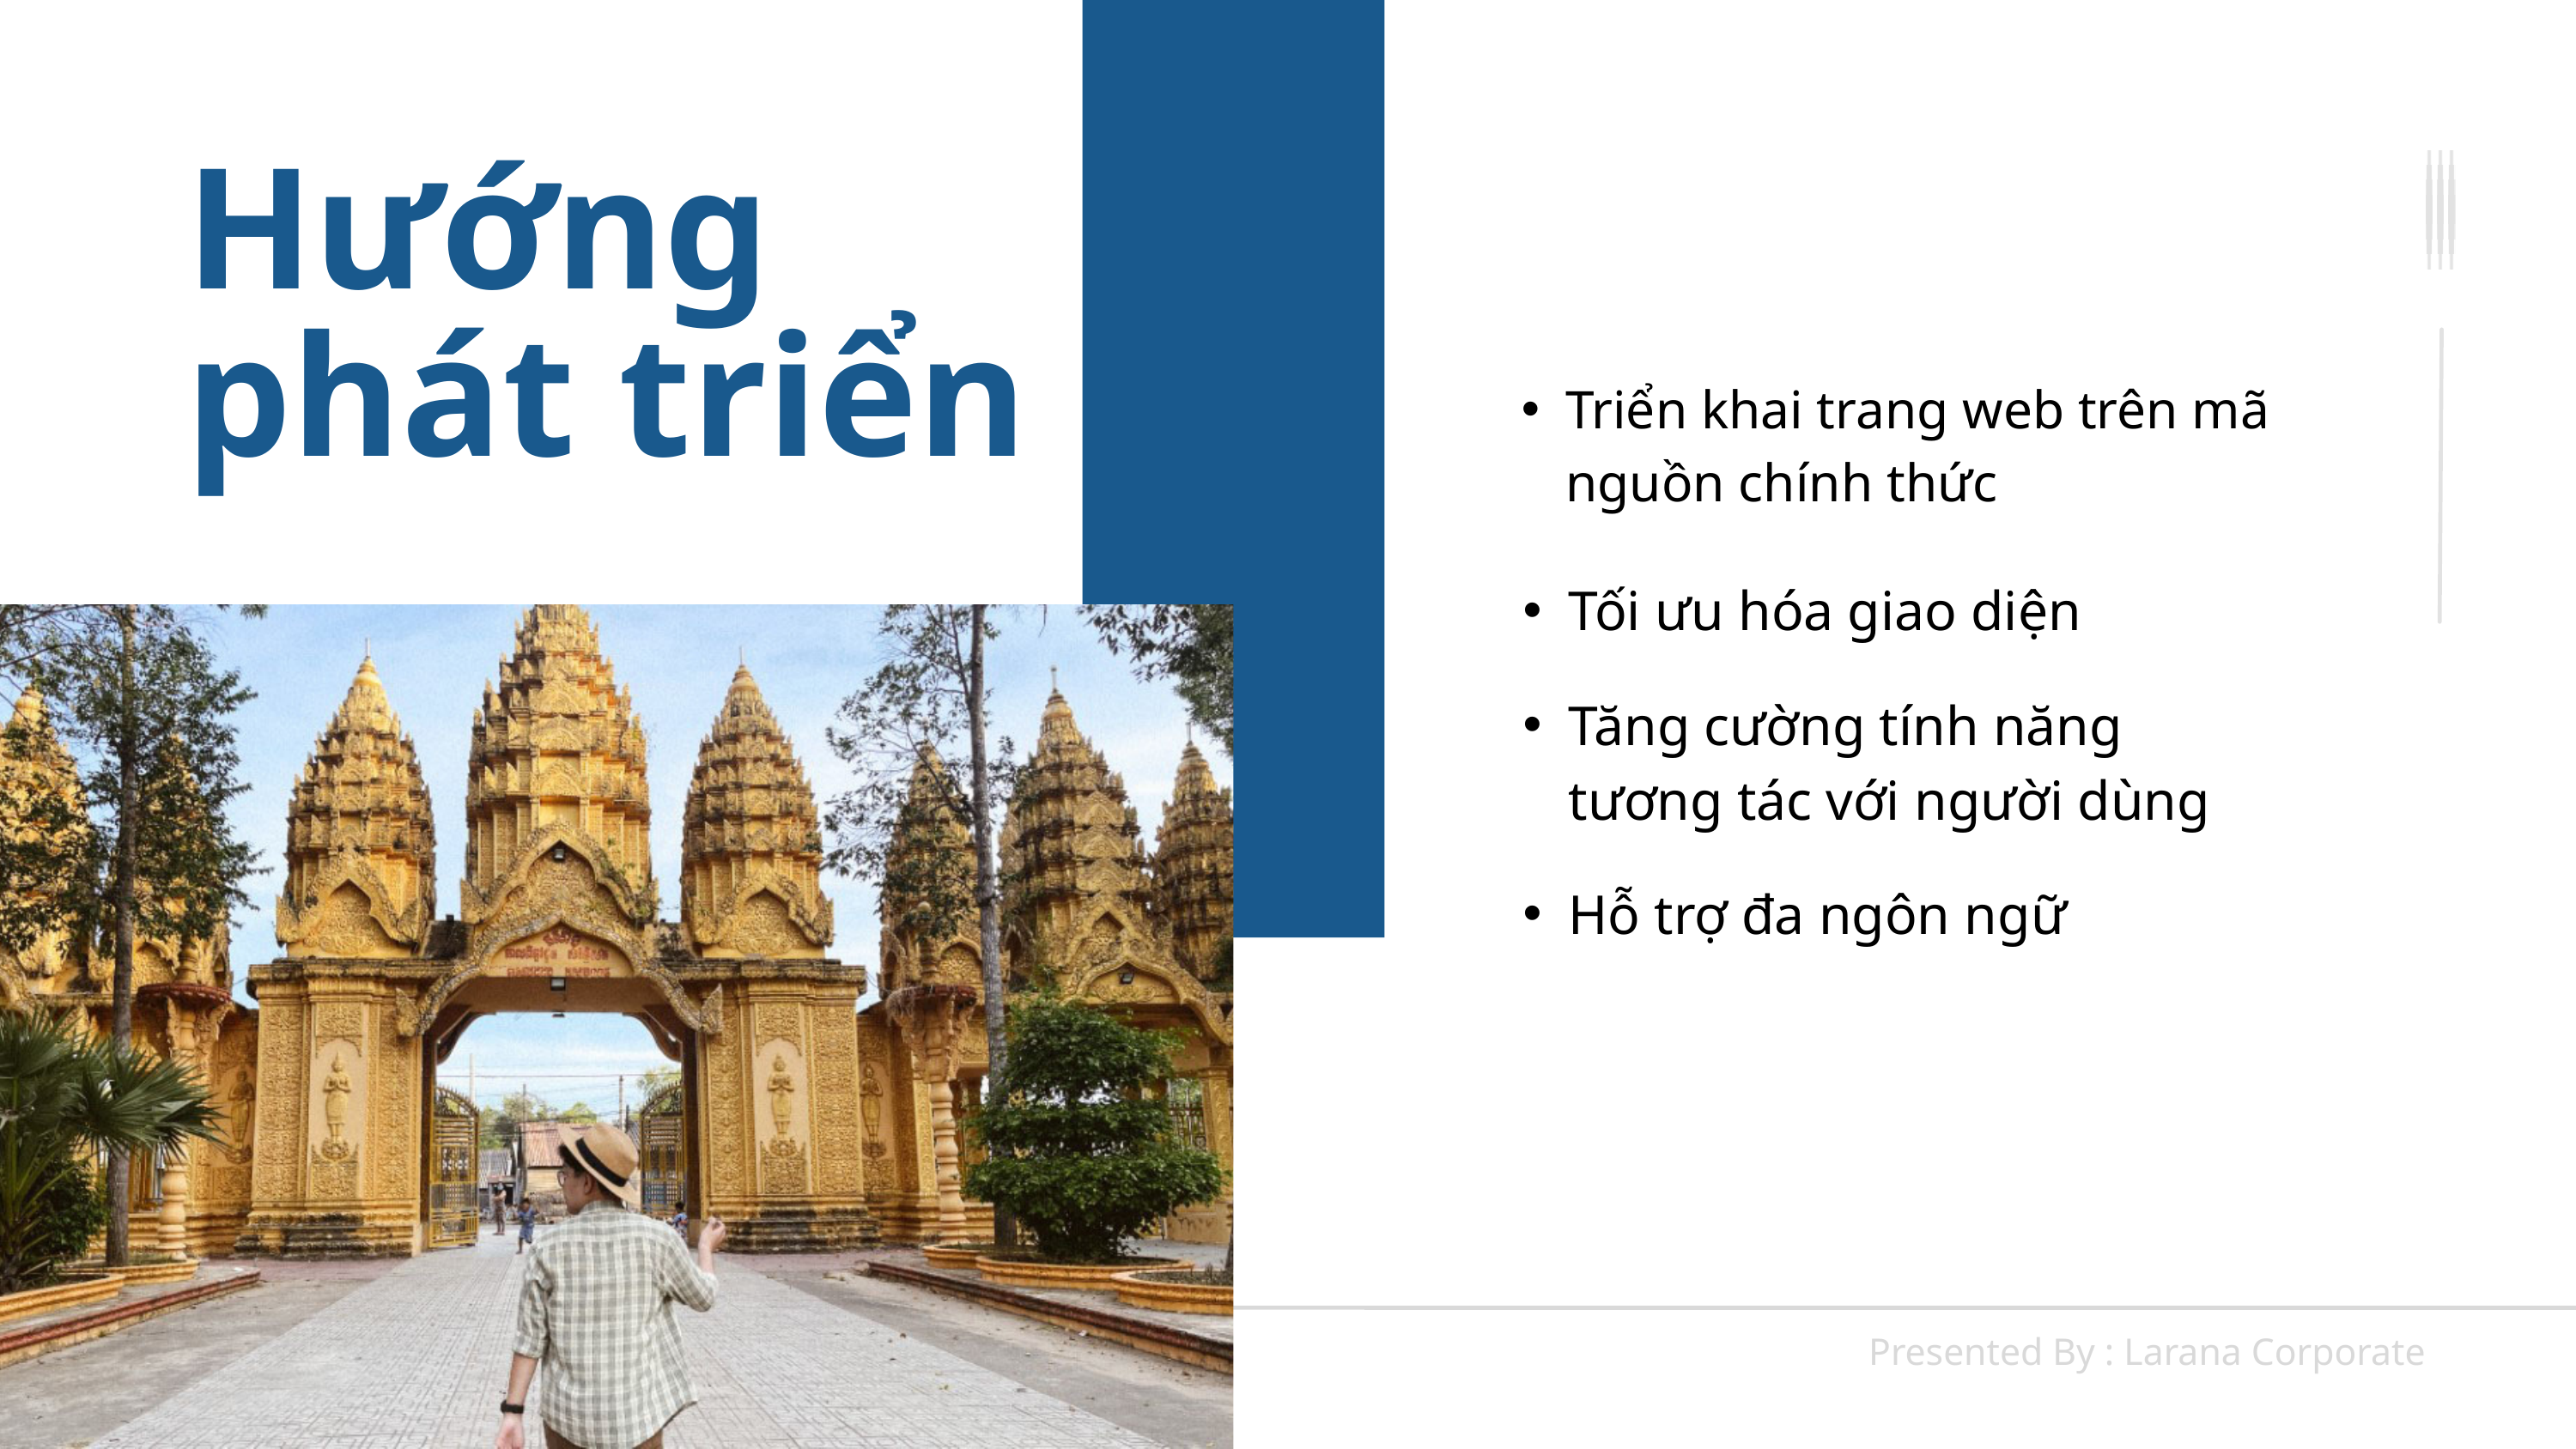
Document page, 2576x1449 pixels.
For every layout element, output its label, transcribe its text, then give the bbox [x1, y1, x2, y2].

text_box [0, 604, 1234, 1449]
text_box Triển khai trang web trên mã nguồn chính thức [1477, 367, 2366, 512]
text_box Presented By : Larana Corporate [1711, 1336, 2426, 1373]
text_box [2426, 150, 2456, 270]
text_box Tối ưu hóa giao diện [1477, 566, 2294, 642]
text_box Hỗ trợ đa ngôn ngữ [1477, 870, 2181, 945]
text_box Hướng phát triển [185, 155, 1115, 490]
text_box [1082, 0, 1385, 938]
text_box Tăng cường tính năng tương tác với người dùng [1477, 681, 2284, 832]
